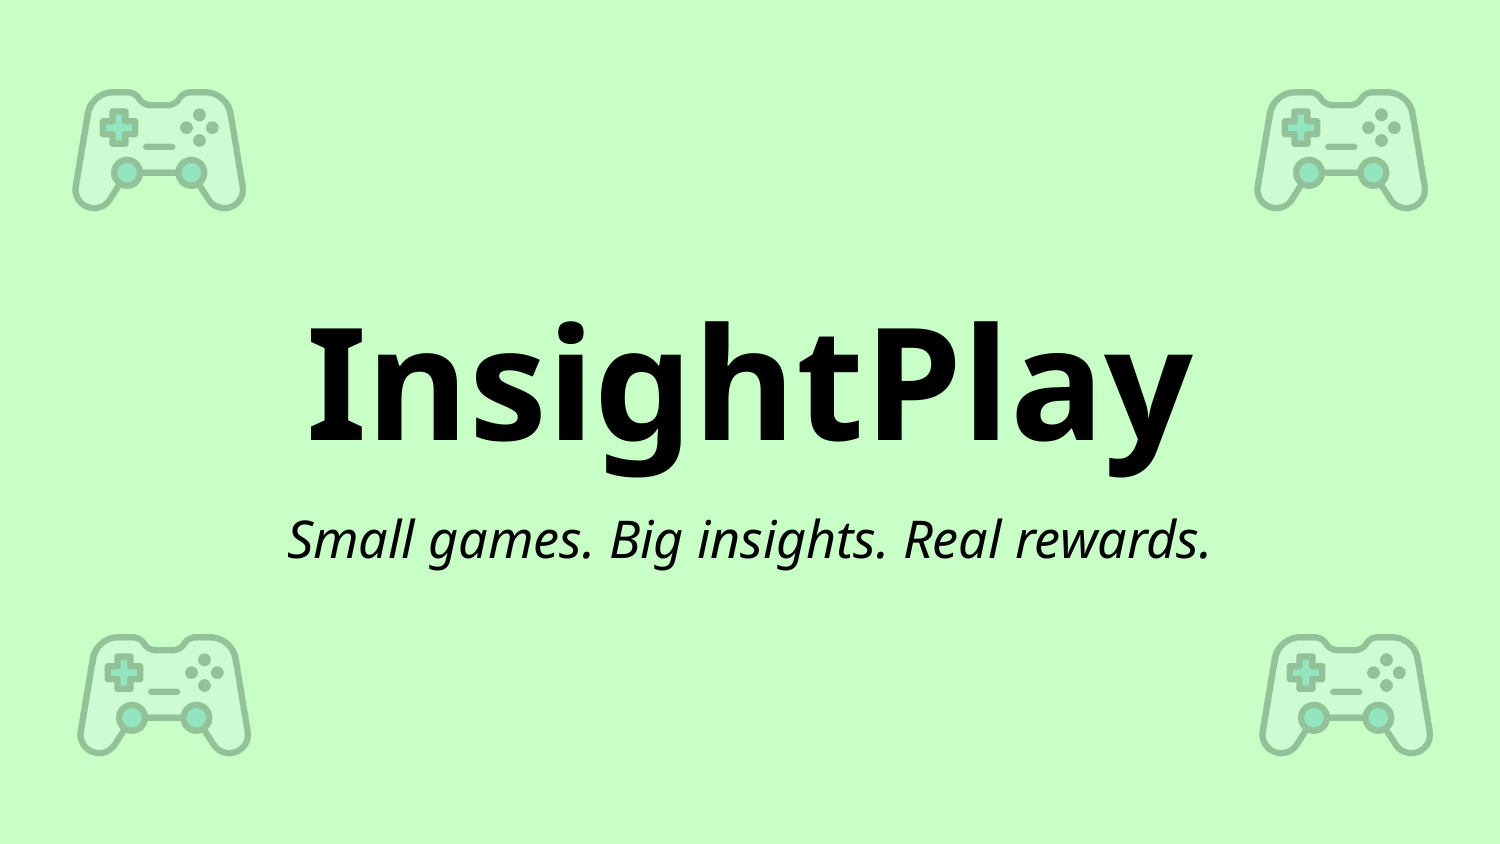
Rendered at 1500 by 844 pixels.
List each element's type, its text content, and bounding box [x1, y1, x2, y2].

picture [1243, 592, 1450, 799]
picture [1238, 47, 1444, 254]
list InsightPlay Small games. Big insights. Real rewards. [51, 241, 1449, 683]
picture [55, 47, 262, 254]
picture [61, 592, 267, 799]
